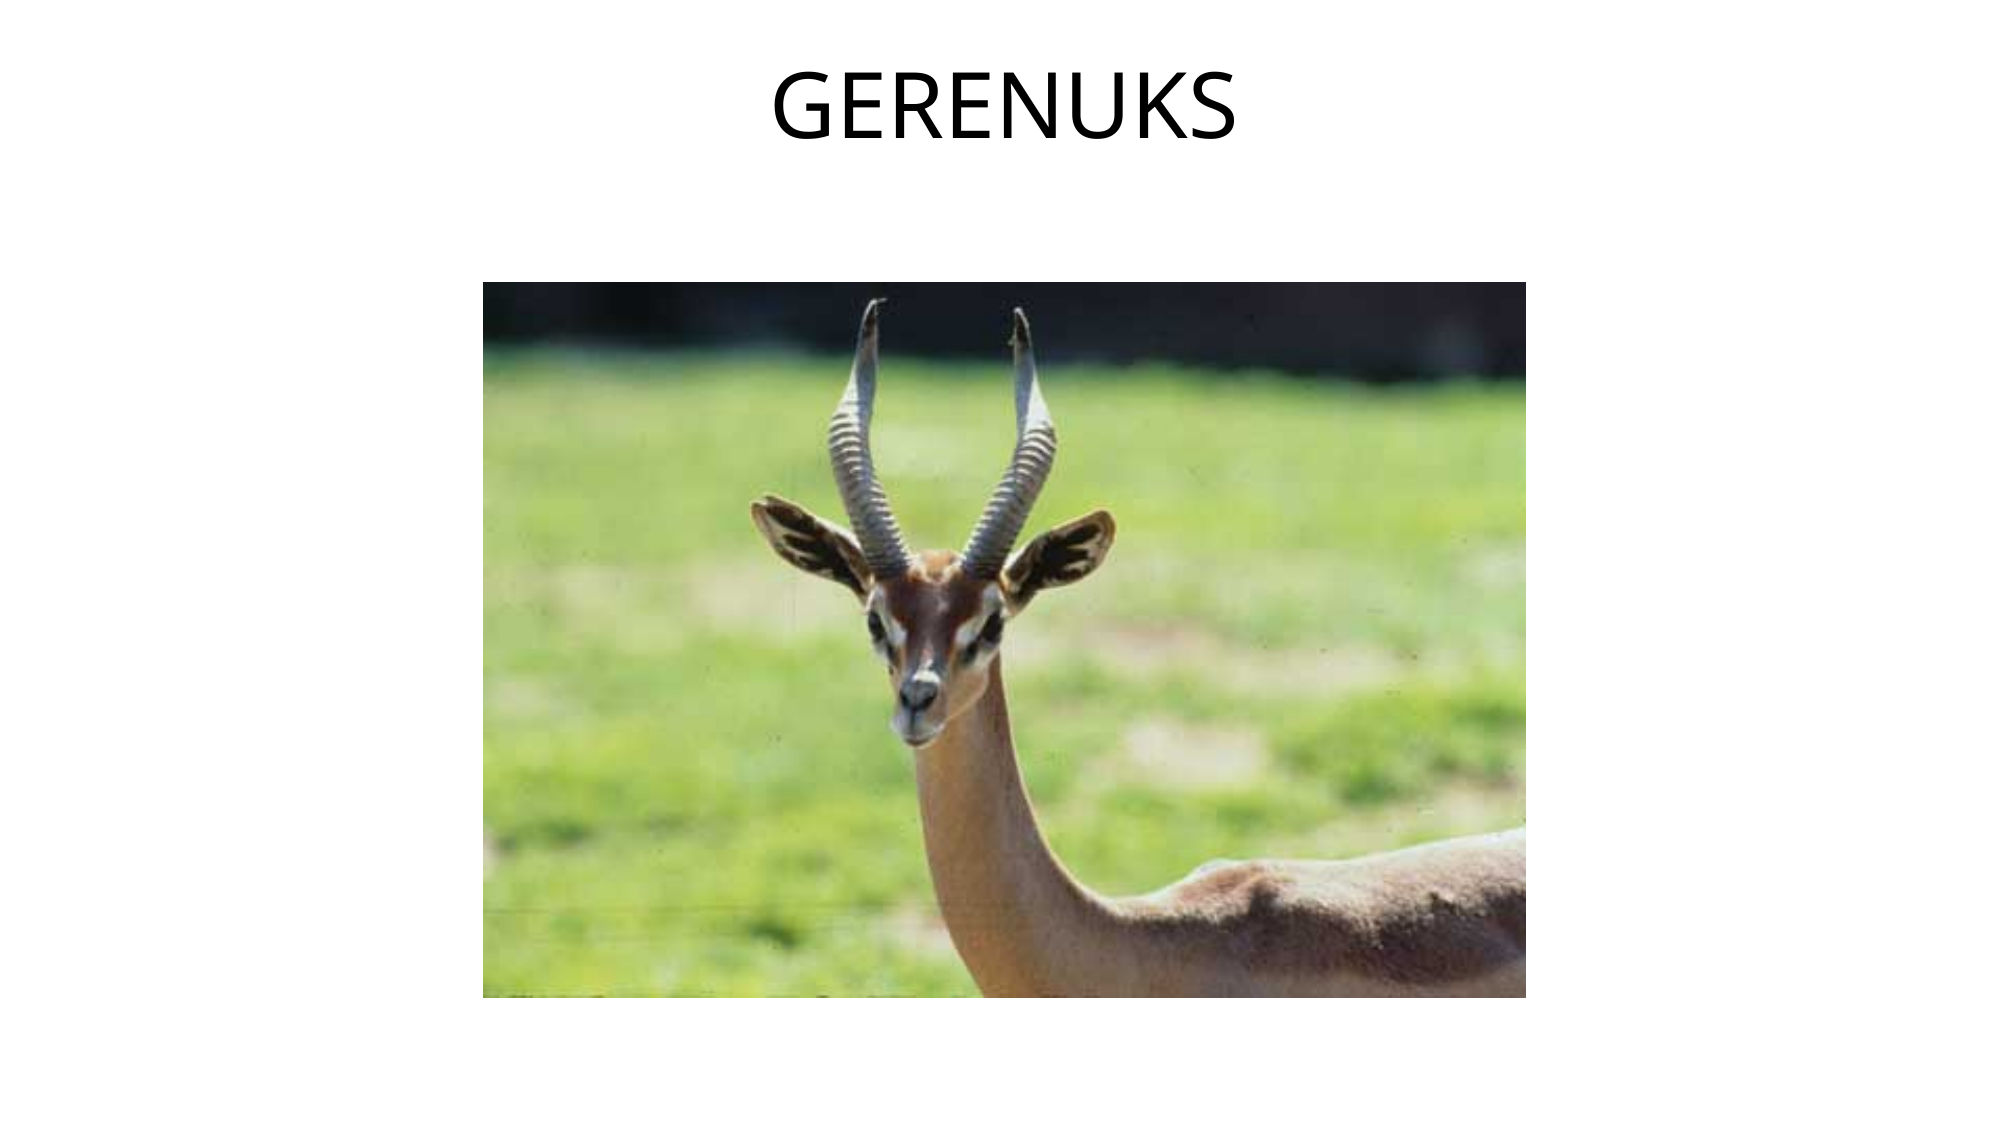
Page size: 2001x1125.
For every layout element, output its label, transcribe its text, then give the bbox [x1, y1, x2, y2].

title GERENUKS [142, 0, 1867, 218]
picture [483, 282, 1526, 998]
